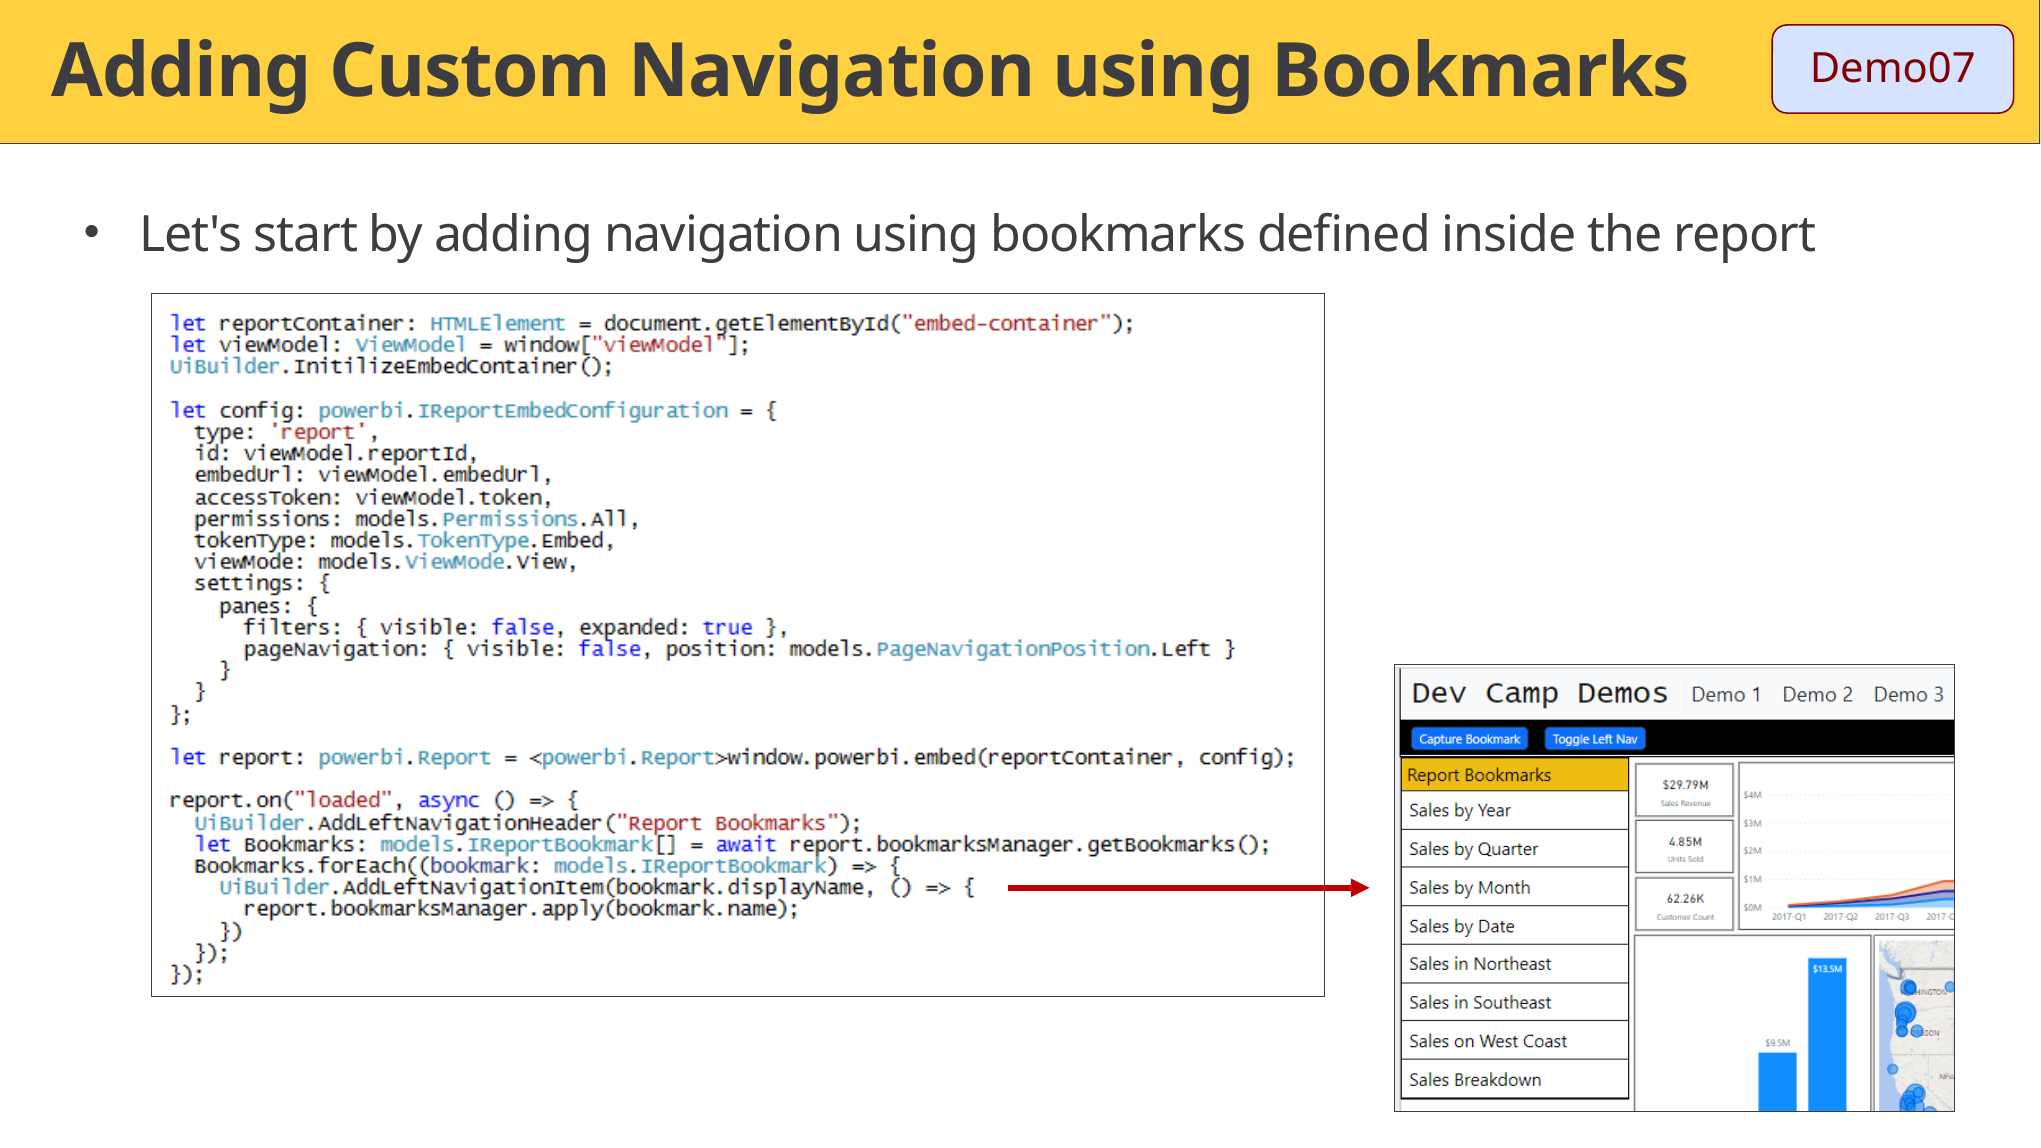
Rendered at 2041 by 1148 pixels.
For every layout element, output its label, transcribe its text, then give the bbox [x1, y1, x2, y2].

list Let's start by adding navigation using bookmarks defined inside the report [83, 201, 1988, 262]
title Adding Custom Navigation using Bookmarks [51, 31, 1779, 113]
text_box Demo07 [1771, 24, 2015, 114]
picture [151, 293, 1325, 997]
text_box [1007, 664, 1956, 1112]
